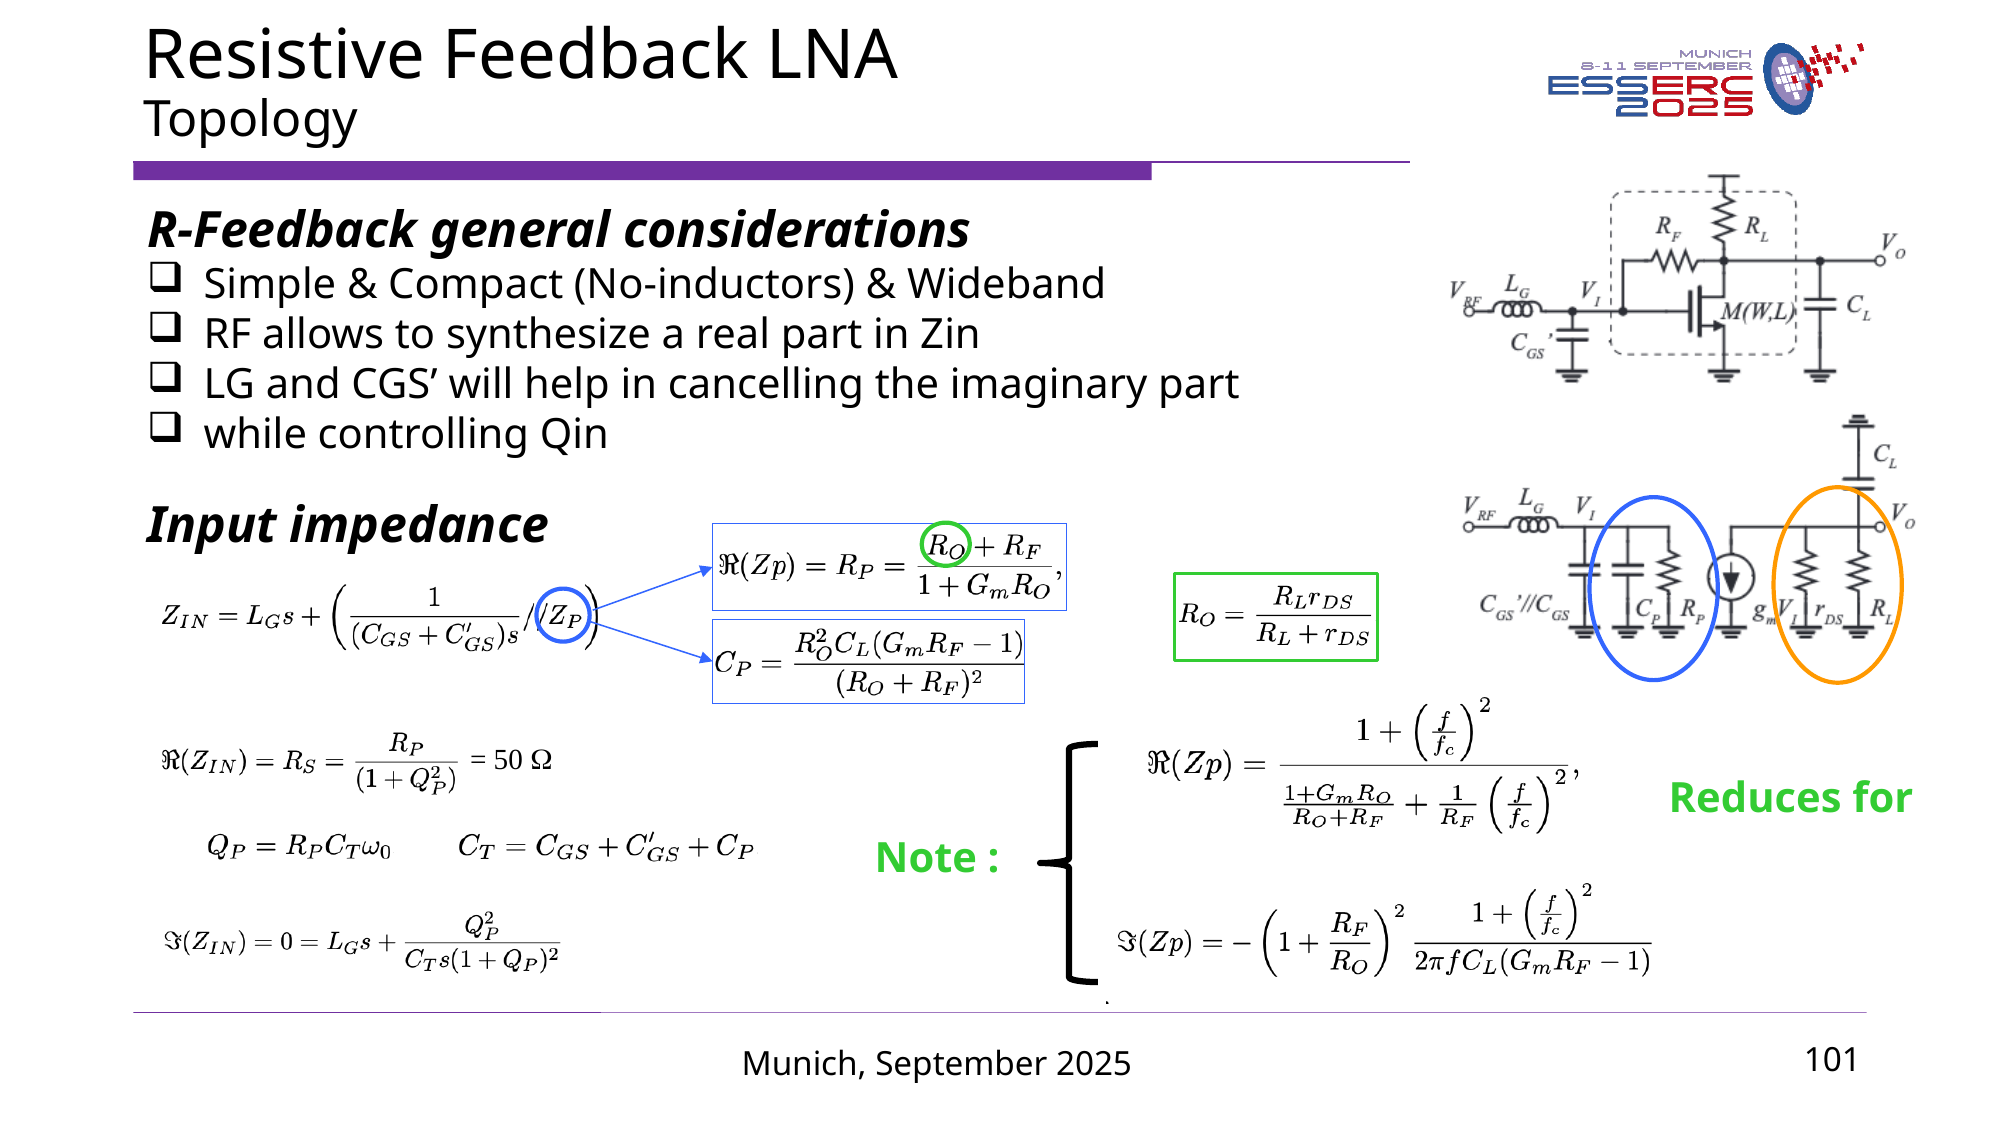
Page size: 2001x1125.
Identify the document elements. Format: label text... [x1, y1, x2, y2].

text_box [850, 687, 1953, 1005]
picture [1410, 159, 1935, 664]
text_box R-Feedback general considerations Simple & Compact (No-inductors) & Wideband RF allows to synthesize a real part in Zin LG and CGS’ will help in cancelling the imaginary part while controlling Qin [132, 189, 1405, 485]
text_box Resistive Feedback LNA Topology [132, 5, 1291, 161]
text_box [132, 485, 1903, 981]
picture [1538, 19, 1874, 138]
